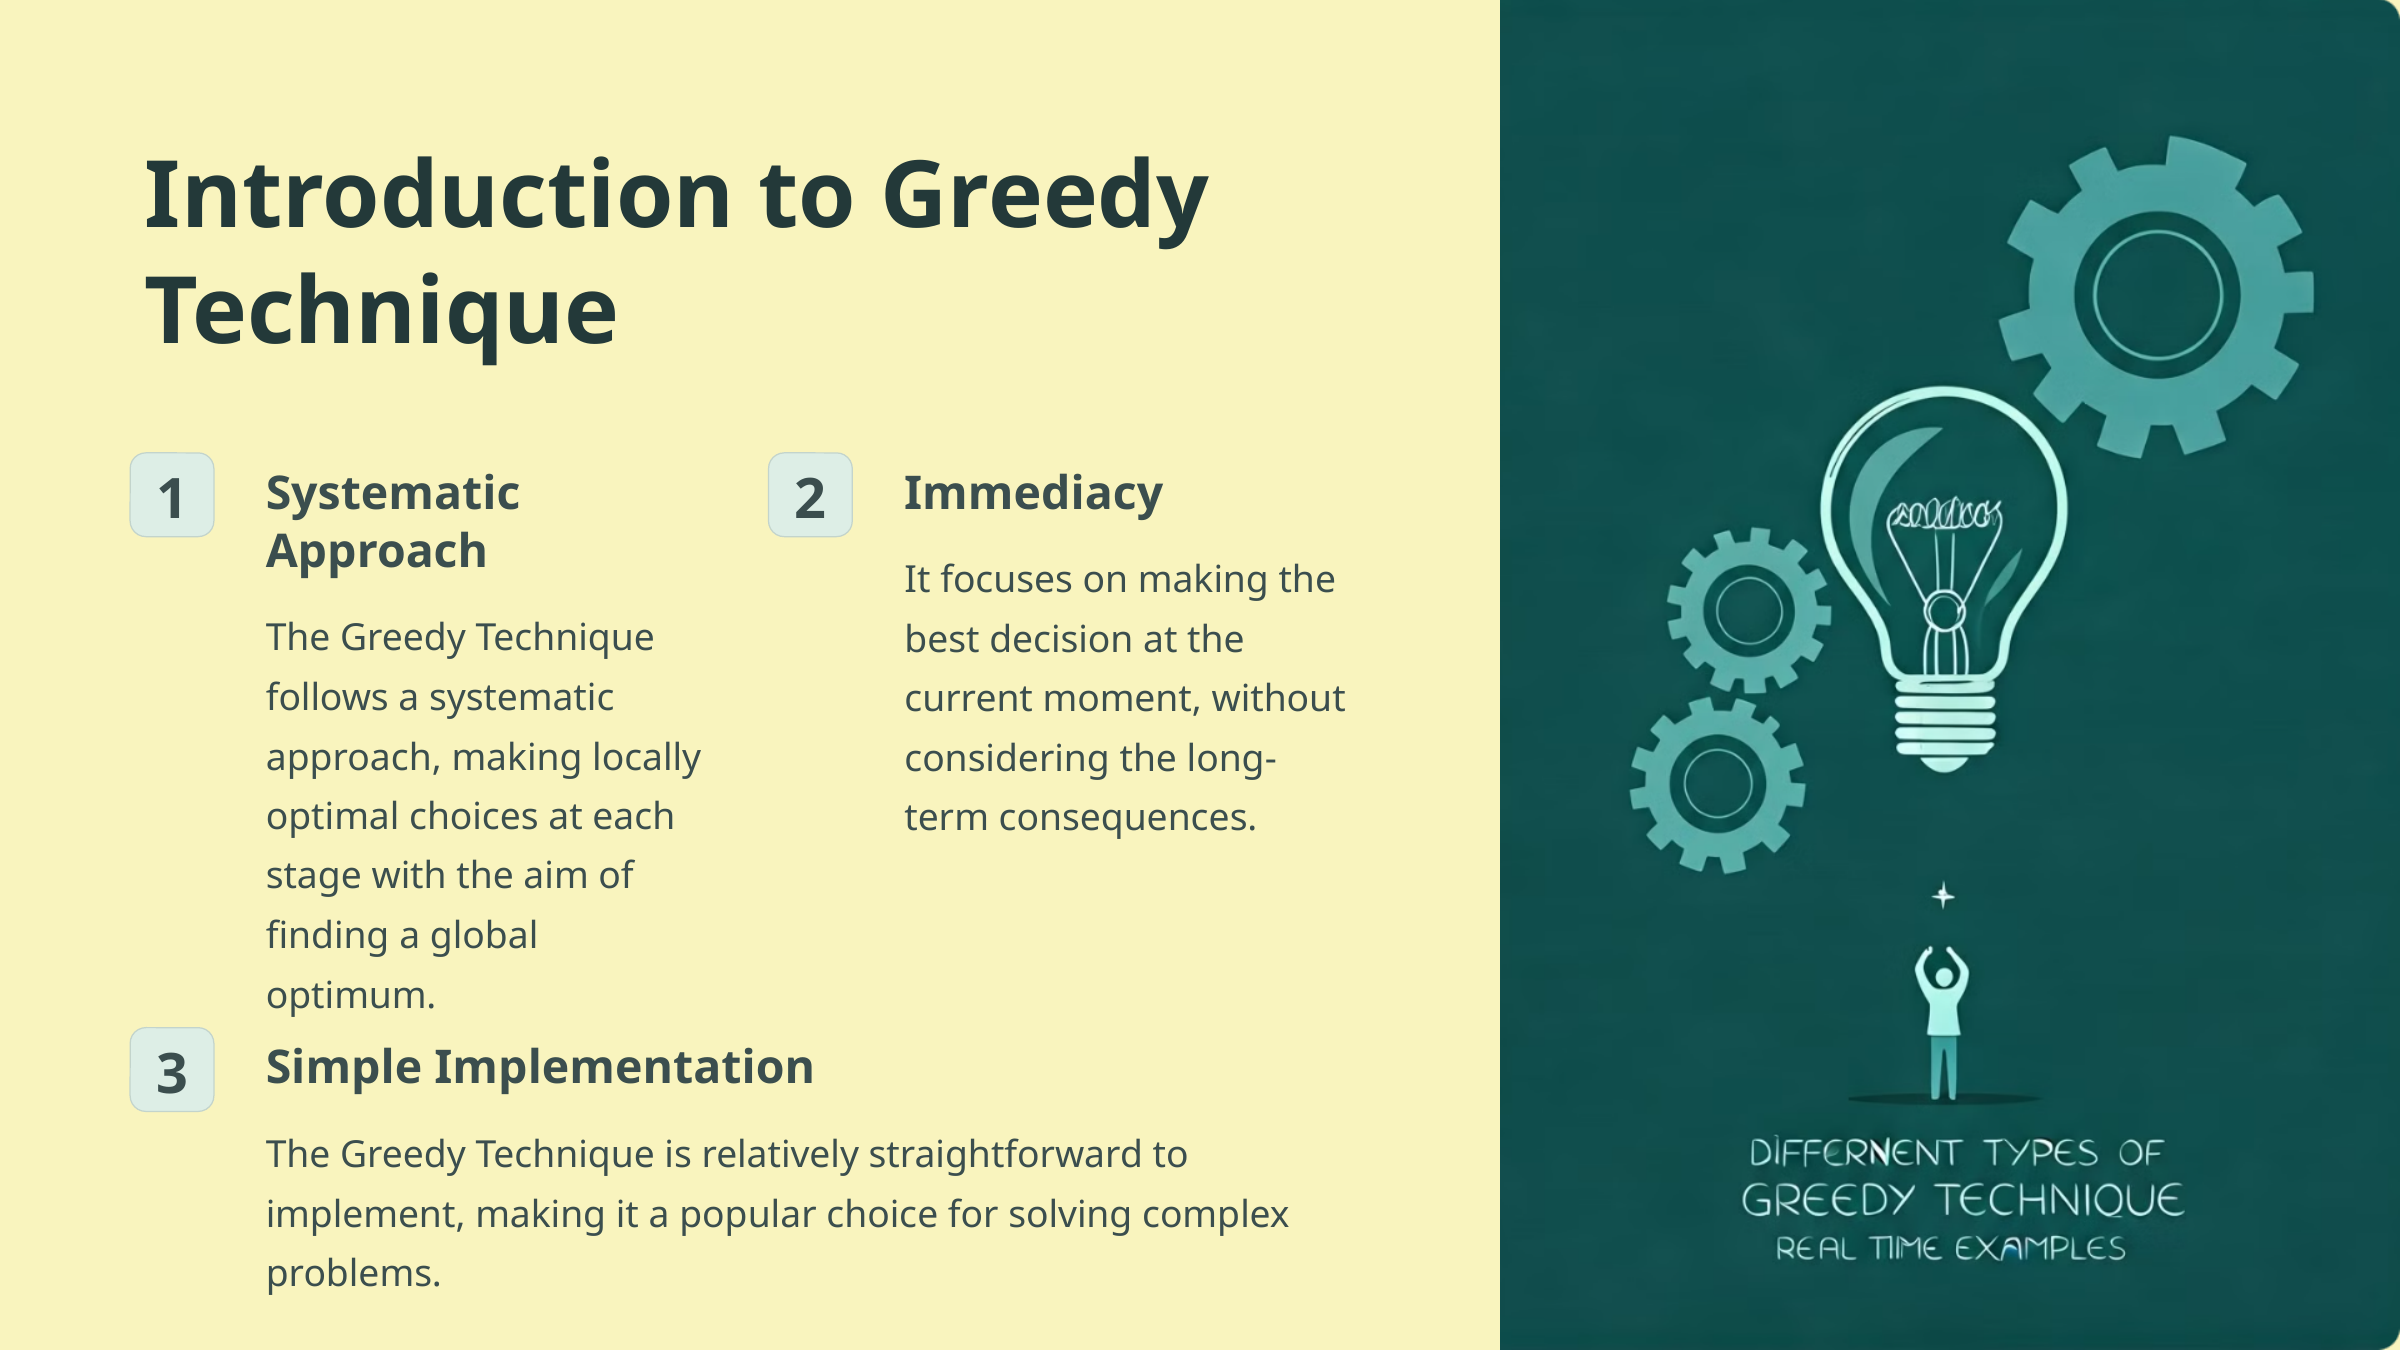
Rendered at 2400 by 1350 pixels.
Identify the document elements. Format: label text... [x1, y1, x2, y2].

text_box 3 [154, 1041, 190, 1098]
text_box Introduction to Greedy Technique [130, 122, 1370, 356]
text_box [768, 452, 853, 537]
text_box 2 [792, 466, 828, 523]
text_box 1 [161, 466, 183, 523]
text_box The Greedy Technique is relatively straightforward to implement, making it a popular choice for solving complex problems. [251, 1108, 1370, 1228]
text_box [130, 452, 214, 537]
text_box Systematic Approach [251, 452, 732, 570]
text_box [130, 1027, 214, 1112]
picture [1499, 0, 2400, 1350]
text_box Immediacy [889, 452, 1355, 511]
text_box It focuses on making the best decision at the current moment, without considering the long-term consequences. [889, 533, 1370, 831]
text_box Simple Implementation [251, 1027, 850, 1086]
text_box [0, 0, 1499, 1350]
text_box The Greedy Technique follows a systematic approach, making locally optimal choices at each stage with the aim of finding a global optimum. [251, 591, 732, 949]
